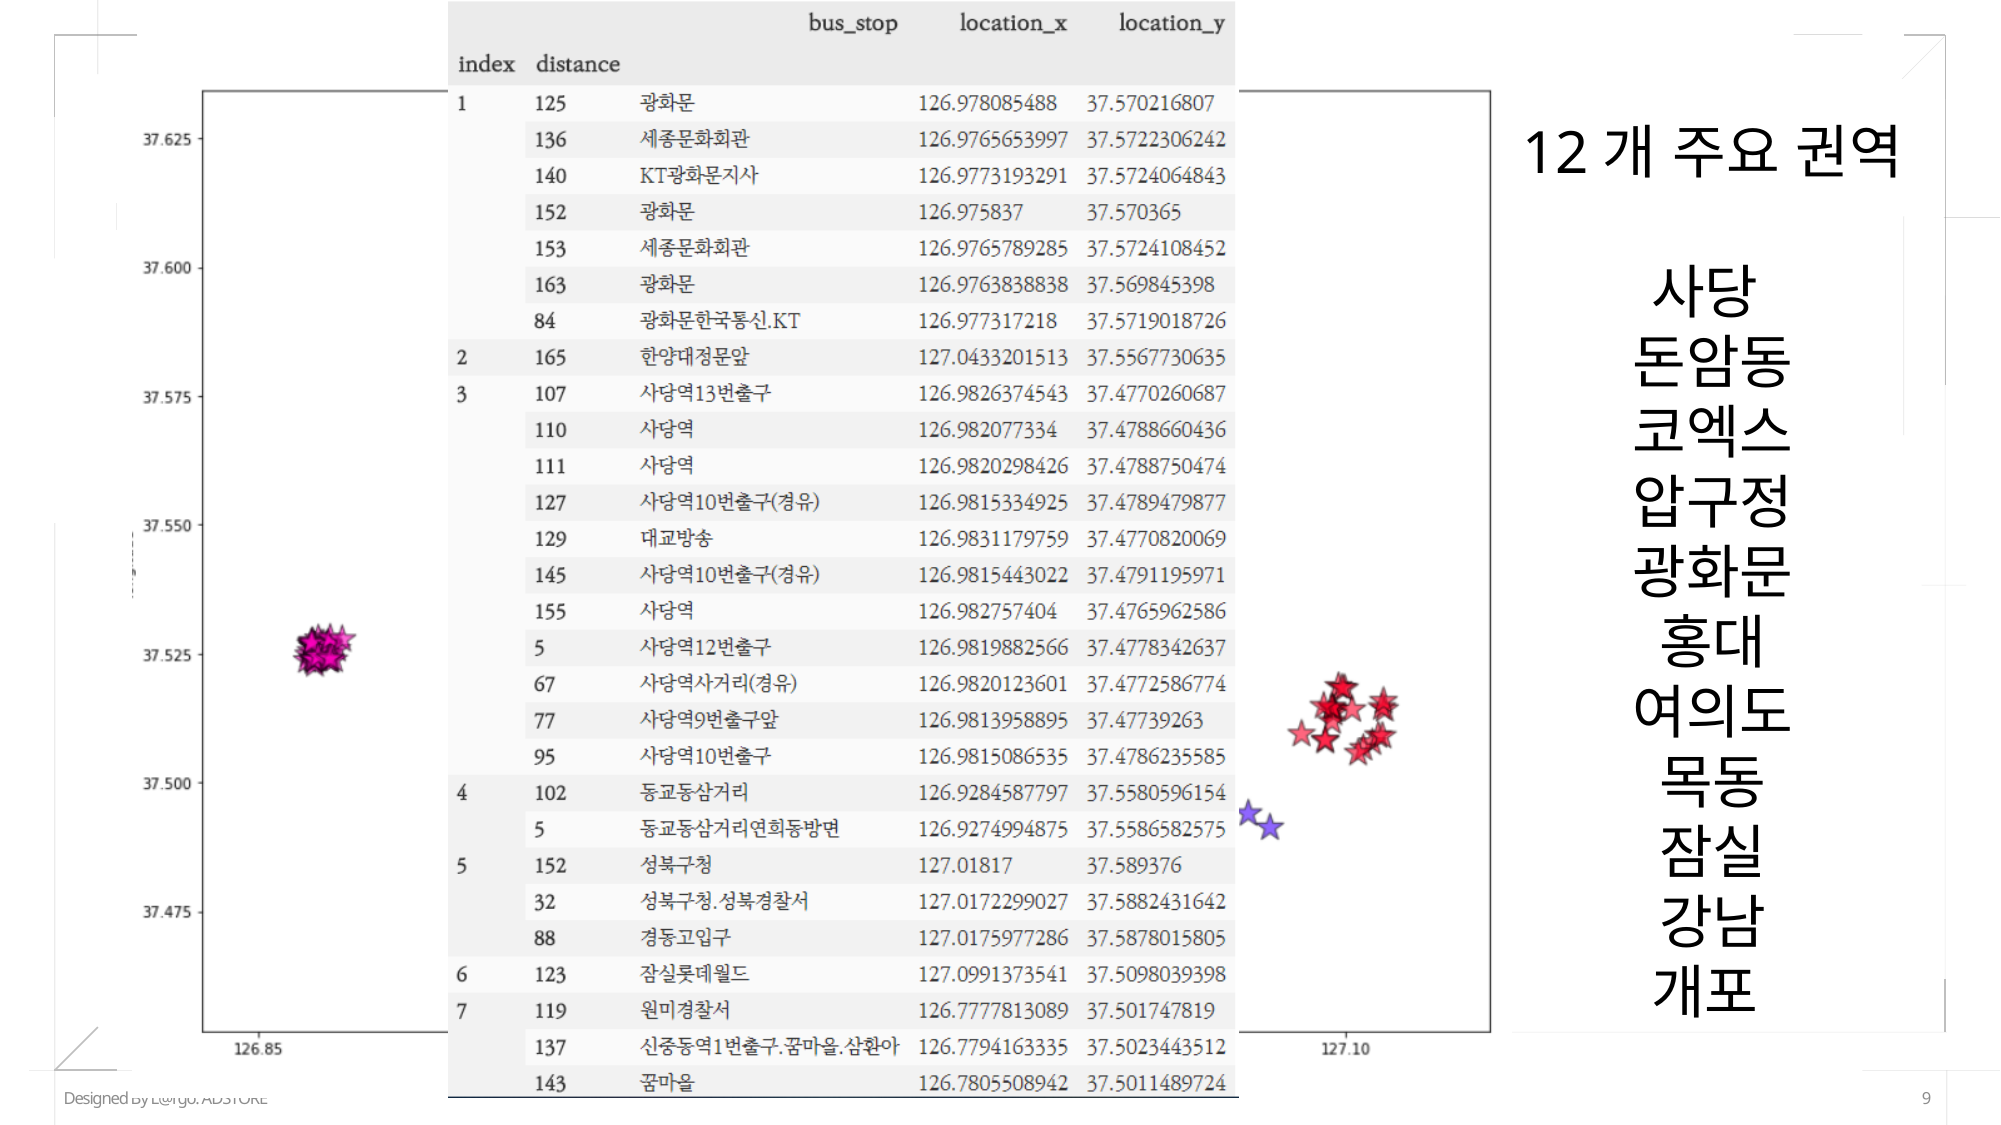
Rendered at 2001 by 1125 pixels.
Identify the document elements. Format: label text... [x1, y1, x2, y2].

slide_number 9 [1883, 1080, 1932, 1115]
text_box 12개 주요 권역 사당 돈암동 코엑스 압구정 광화문 홍대 여의도 목동 잠실 강남 개포 [1512, 107, 1932, 1033]
footer Designed By L@rgo. ADSTORE [63, 1080, 417, 1115]
picture [132, 0, 1512, 1098]
